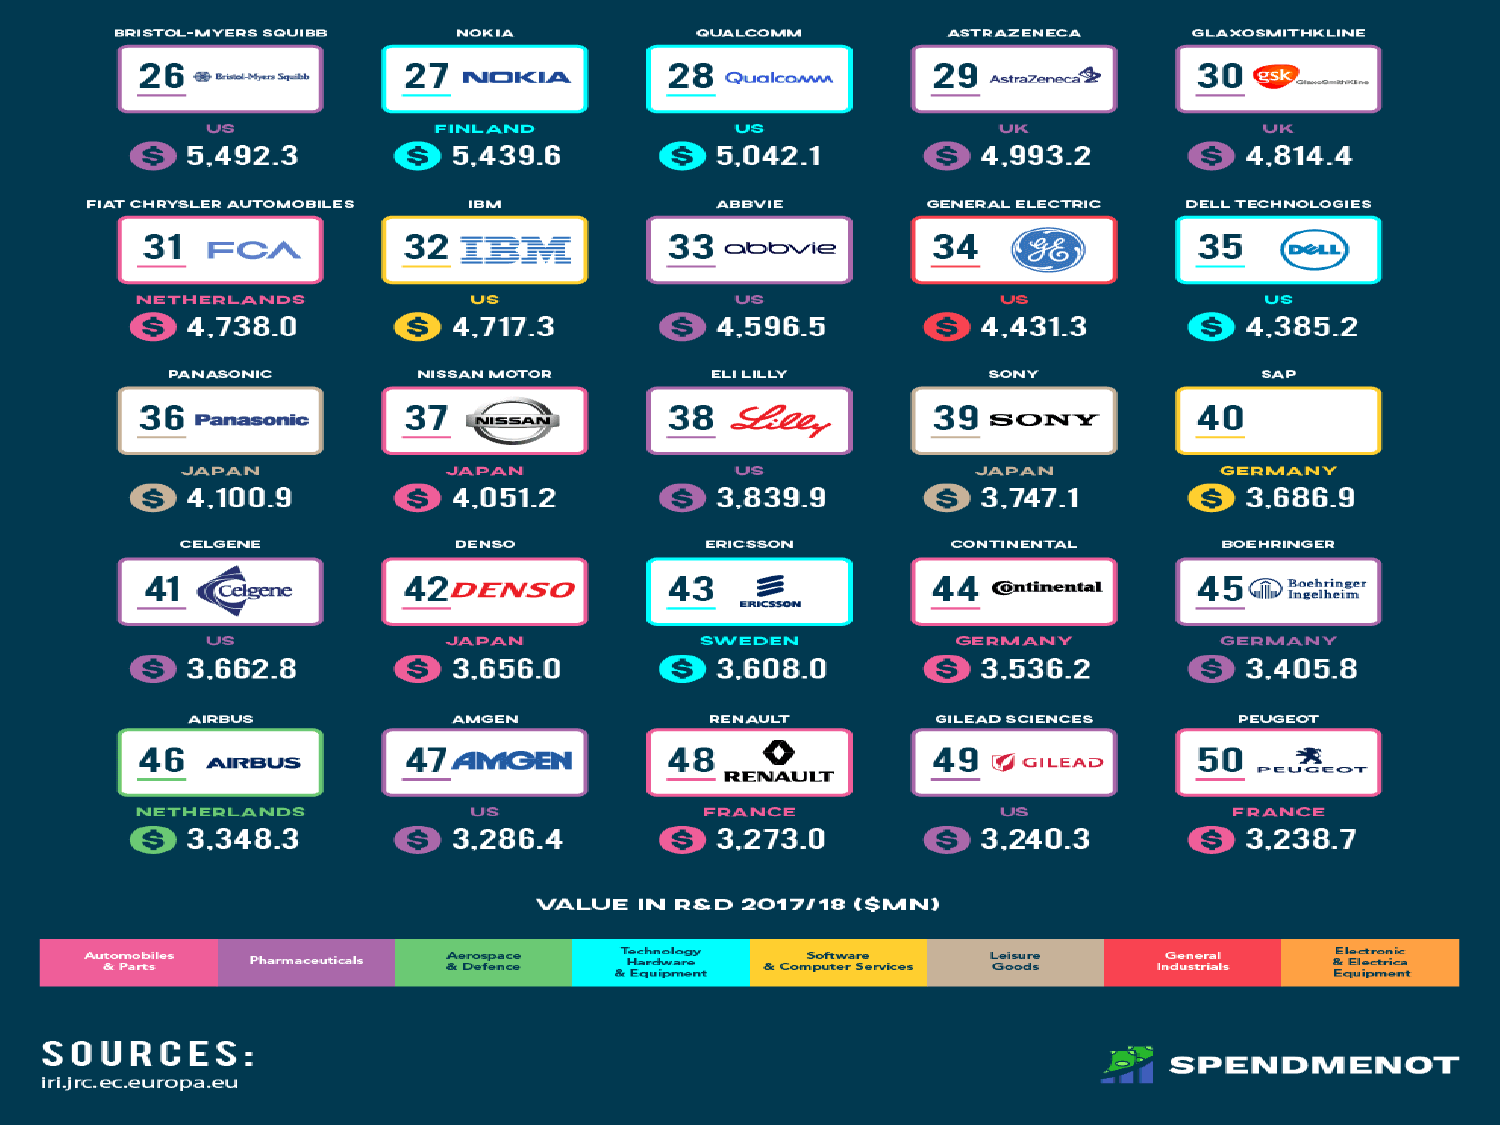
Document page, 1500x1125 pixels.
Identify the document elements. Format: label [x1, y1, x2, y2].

picture [244, 716, 252, 722]
picture [1049, 318, 1058, 335]
picture [275, 30, 285, 36]
picture [499, 318, 508, 335]
picture [705, 808, 715, 815]
picture [1307, 147, 1323, 164]
picture [647, 387, 852, 454]
picture [1341, 318, 1356, 335]
picture [499, 660, 514, 669]
picture [40, 940, 1459, 986]
picture [219, 371, 230, 377]
picture [746, 318, 759, 327]
picture [832, 899, 844, 909]
picture [1069, 489, 1077, 506]
picture [1017, 296, 1024, 303]
picture [179, 201, 188, 207]
picture [911, 899, 927, 909]
picture [154, 808, 164, 815]
picture [201, 808, 211, 815]
picture [973, 637, 983, 644]
picture [697, 31, 708, 36]
picture [782, 147, 797, 164]
picture [978, 716, 986, 723]
picture [790, 637, 797, 644]
picture [491, 468, 505, 475]
picture [647, 899, 664, 909]
picture [544, 659, 559, 678]
picture [978, 467, 986, 475]
picture [1275, 830, 1289, 848]
picture [810, 318, 824, 327]
picture [1340, 488, 1353, 506]
picture [982, 147, 997, 164]
picture [982, 659, 997, 678]
picture [1176, 45, 1382, 113]
picture [1434, 1057, 1459, 1073]
picture [1328, 637, 1335, 644]
picture [1176, 729, 1382, 796]
picture [382, 558, 588, 625]
picture [743, 899, 755, 909]
picture [1305, 467, 1318, 474]
picture [1313, 1057, 1344, 1073]
picture [1267, 637, 1283, 644]
picture [228, 468, 241, 475]
picture [1275, 371, 1283, 378]
picture [660, 484, 706, 512]
picture [1314, 30, 1323, 36]
picture [1238, 467, 1249, 474]
picture [1363, 201, 1370, 207]
picture [188, 489, 203, 506]
picture [1343, 30, 1353, 36]
picture [923, 656, 970, 682]
picture [102, 1042, 121, 1065]
picture [1101, 1078, 1115, 1083]
picture [476, 637, 488, 644]
picture [982, 318, 997, 335]
picture [766, 317, 779, 335]
picture [932, 898, 938, 910]
picture [1007, 716, 1015, 722]
picture [1341, 830, 1355, 848]
picture [243, 297, 256, 304]
picture [190, 1042, 208, 1065]
picture [660, 142, 705, 170]
picture [499, 666, 514, 678]
picture [1010, 666, 1024, 678]
picture [752, 125, 762, 132]
picture [778, 899, 785, 909]
picture [1060, 637, 1071, 644]
picture [235, 659, 249, 678]
picture [1294, 317, 1311, 335]
picture [751, 808, 764, 815]
picture [1257, 30, 1264, 36]
picture [460, 468, 473, 475]
picture [144, 30, 152, 36]
picture [593, 899, 609, 909]
picture [464, 125, 470, 132]
picture [481, 318, 495, 335]
picture [1029, 146, 1042, 164]
picture [820, 899, 827, 909]
picture [43, 1042, 62, 1065]
picture [491, 638, 505, 645]
picture [454, 829, 468, 848]
picture [394, 827, 441, 853]
picture [294, 808, 303, 815]
picture [1275, 146, 1291, 164]
picture [725, 30, 732, 36]
picture [454, 318, 468, 335]
picture [167, 808, 180, 816]
picture [978, 541, 986, 547]
picture [866, 897, 879, 911]
picture [911, 729, 1117, 796]
picture [438, 371, 445, 377]
picture [201, 30, 209, 36]
picture [1188, 827, 1235, 853]
picture [190, 716, 200, 723]
picture [676, 900, 689, 909]
picture [394, 484, 441, 512]
picture [1275, 660, 1289, 678]
picture [763, 147, 779, 164]
picture [546, 146, 559, 164]
picture [961, 30, 968, 36]
picture [1010, 830, 1024, 848]
picture [1047, 146, 1062, 164]
picture [647, 216, 852, 284]
picture [647, 729, 852, 796]
picture [235, 317, 249, 335]
picture [758, 899, 774, 909]
picture [104, 201, 112, 208]
picture [1281, 808, 1294, 815]
picture [117, 558, 323, 625]
picture [249, 488, 264, 506]
picture [1263, 371, 1270, 377]
picture [154, 296, 164, 303]
picture [499, 829, 515, 848]
picture [811, 488, 824, 506]
picture [281, 317, 295, 335]
picture [1176, 216, 1382, 284]
picture [137, 296, 150, 303]
picture [1023, 638, 1036, 645]
picture [923, 142, 970, 170]
picture [435, 125, 445, 132]
picture [647, 558, 852, 625]
picture [201, 296, 211, 303]
picture [911, 558, 1117, 625]
picture [1038, 467, 1052, 474]
picture [735, 467, 749, 475]
picture [1011, 318, 1026, 335]
picture [382, 387, 588, 454]
picture [999, 125, 1012, 133]
picture [1314, 660, 1329, 669]
picture [1247, 829, 1262, 848]
picture [520, 146, 533, 164]
picture [1288, 468, 1302, 475]
picture [223, 637, 233, 644]
picture [216, 659, 230, 678]
picture [744, 830, 759, 848]
picture [1047, 716, 1056, 722]
picture [278, 808, 291, 815]
picture [578, 899, 591, 909]
picture [719, 201, 727, 208]
picture [488, 296, 495, 303]
picture [1011, 146, 1024, 164]
picture [278, 201, 289, 207]
picture [537, 899, 556, 909]
picture [131, 656, 176, 682]
picture [1405, 1057, 1432, 1073]
picture [990, 371, 1003, 377]
picture [223, 125, 233, 132]
picture [1199, 1057, 1221, 1073]
picture [1272, 30, 1280, 36]
picture [481, 541, 489, 547]
picture [819, 324, 824, 335]
picture [207, 371, 215, 378]
picture [481, 830, 495, 848]
picture [1275, 488, 1288, 506]
picture [766, 488, 779, 506]
picture [167, 296, 180, 304]
picture [216, 829, 230, 848]
picture [660, 656, 706, 682]
picture [382, 45, 588, 113]
picture [488, 808, 495, 815]
picture [1188, 484, 1235, 512]
picture [734, 716, 742, 722]
picture [923, 484, 970, 512]
picture [228, 201, 236, 208]
picture [184, 467, 192, 475]
picture [1084, 716, 1092, 722]
picture [281, 659, 295, 678]
picture [764, 830, 779, 848]
picture [1282, 1057, 1308, 1073]
picture [719, 808, 730, 816]
picture [1041, 489, 1056, 506]
picture [235, 830, 250, 848]
picture [1229, 541, 1236, 547]
picture [243, 809, 255, 816]
picture [1073, 829, 1088, 848]
picture [1267, 467, 1283, 474]
picture [1328, 467, 1335, 474]
picture [1120, 1072, 1133, 1083]
picture [911, 45, 1117, 113]
picture [614, 900, 627, 909]
picture [243, 371, 253, 377]
picture [117, 45, 323, 113]
picture [454, 659, 468, 678]
picture [1028, 659, 1042, 678]
picture [454, 716, 462, 723]
picture [996, 30, 1005, 36]
picture [758, 541, 771, 547]
picture [1288, 638, 1302, 645]
picture [770, 637, 780, 644]
picture [1002, 637, 1018, 644]
picture [744, 146, 759, 164]
picture [229, 296, 239, 303]
picture [1188, 656, 1235, 682]
picture [249, 30, 256, 36]
picture [244, 467, 258, 474]
picture [460, 371, 468, 378]
picture [716, 900, 732, 909]
picture [1016, 125, 1026, 132]
picture [1075, 147, 1089, 164]
picture [660, 827, 706, 853]
picture [510, 467, 523, 474]
picture [1188, 142, 1235, 170]
picture [188, 147, 203, 164]
picture [1313, 488, 1327, 506]
picture [752, 467, 762, 474]
picture [217, 318, 230, 335]
picture [117, 216, 323, 284]
picture [1072, 317, 1085, 335]
picture [744, 488, 761, 506]
picture [538, 317, 553, 335]
picture [734, 809, 745, 816]
picture [1025, 489, 1039, 506]
picture [784, 317, 799, 335]
picture [520, 829, 533, 848]
picture [217, 1042, 236, 1065]
picture [194, 468, 208, 475]
picture [1007, 467, 1017, 474]
picture [188, 829, 203, 848]
picture [747, 716, 756, 723]
picture [294, 296, 303, 303]
picture [255, 829, 271, 848]
picture [254, 317, 270, 335]
picture [755, 324, 761, 335]
picture [382, 729, 588, 796]
picture [717, 147, 732, 164]
picture [510, 637, 523, 644]
picture [1252, 1057, 1276, 1073]
picture [382, 216, 588, 284]
picture [1238, 637, 1249, 644]
picture [394, 313, 441, 341]
picture [72, 1042, 91, 1065]
picture [260, 296, 273, 303]
picture [214, 808, 224, 816]
picture [982, 488, 997, 506]
picture [1234, 808, 1244, 815]
picture [454, 147, 468, 164]
picture [911, 387, 1117, 454]
picture [719, 488, 732, 506]
picture [1010, 489, 1024, 506]
picture [694, 899, 709, 909]
picture [479, 147, 495, 164]
picture [1247, 488, 1262, 506]
picture [1075, 660, 1089, 678]
picture [772, 30, 780, 36]
picture [1017, 808, 1024, 815]
picture [754, 637, 761, 644]
picture [990, 201, 999, 208]
picture [1176, 558, 1382, 625]
picture [1138, 1063, 1152, 1083]
picture [519, 489, 527, 506]
picture [188, 318, 203, 335]
picture [511, 318, 526, 335]
picture [117, 387, 323, 454]
picture [493, 541, 506, 547]
picture [1282, 296, 1289, 303]
picture [229, 488, 244, 506]
picture [476, 467, 488, 474]
picture [1110, 1046, 1153, 1070]
picture [784, 488, 799, 506]
picture [1252, 467, 1259, 475]
picture [282, 146, 297, 163]
picture [519, 659, 532, 678]
picture [454, 489, 468, 506]
picture [810, 829, 824, 848]
picture [807, 899, 814, 909]
picture [1047, 659, 1062, 678]
picture [214, 296, 221, 304]
picture [1170, 1057, 1194, 1073]
picture [791, 899, 803, 909]
picture [1264, 809, 1276, 816]
picture [1314, 318, 1329, 327]
picture [217, 489, 226, 506]
picture [161, 1042, 180, 1065]
picture [740, 637, 750, 644]
picture [181, 371, 189, 378]
picture [510, 495, 515, 506]
picture [716, 637, 736, 644]
picture [811, 659, 826, 678]
picture [1247, 808, 1259, 816]
picture [252, 660, 267, 678]
picture [117, 729, 323, 796]
picture [647, 45, 852, 113]
picture [1219, 30, 1226, 36]
picture [501, 489, 515, 498]
picture [481, 659, 494, 678]
picture [810, 147, 818, 164]
picture [131, 142, 176, 170]
picture [923, 313, 970, 341]
picture [1046, 829, 1061, 848]
picture [1022, 468, 1035, 475]
picture [747, 541, 755, 547]
picture [784, 808, 794, 815]
picture [1247, 659, 1262, 678]
picture [184, 808, 195, 815]
picture [484, 30, 491, 36]
picture [460, 638, 473, 645]
picture [1034, 30, 1042, 36]
picture [784, 659, 799, 678]
picture [1293, 488, 1309, 506]
picture [1376, 1057, 1400, 1073]
picture [1252, 637, 1262, 645]
picture [1057, 541, 1065, 548]
picture [1072, 30, 1079, 36]
picture [717, 829, 732, 848]
picture [1323, 324, 1329, 335]
picture [911, 216, 1117, 284]
picture [1226, 1057, 1247, 1073]
picture [1247, 318, 1262, 335]
picture [735, 296, 749, 304]
picture [744, 659, 759, 678]
picture [1305, 637, 1318, 644]
picture [1031, 317, 1045, 335]
picture [1026, 830, 1041, 848]
picture [260, 808, 273, 815]
picture [555, 899, 573, 909]
picture [752, 296, 762, 303]
picture [1314, 829, 1329, 848]
picture [473, 125, 482, 132]
picture [1281, 125, 1291, 132]
picture [988, 468, 1002, 475]
picture [1294, 659, 1309, 678]
picture [1293, 829, 1308, 848]
picture [131, 313, 176, 341]
picture [254, 147, 268, 164]
picture [1247, 147, 1262, 164]
picture [394, 142, 441, 170]
picture [1041, 637, 1055, 644]
picture [546, 830, 562, 848]
picture [481, 488, 495, 506]
picture [504, 30, 512, 36]
picture [1010, 660, 1024, 669]
picture [487, 201, 495, 207]
picture [1176, 387, 1382, 454]
picture [1294, 147, 1303, 164]
picture [282, 829, 297, 848]
picture [137, 808, 150, 815]
picture [394, 656, 441, 682]
picture [540, 489, 555, 506]
picture [235, 146, 250, 163]
picture [193, 371, 203, 377]
picture [501, 146, 514, 164]
picture [131, 827, 176, 853]
picture [1314, 666, 1329, 678]
picture [951, 30, 958, 36]
picture [660, 313, 706, 341]
picture [1335, 147, 1352, 164]
picture [1188, 313, 1235, 341]
picture [522, 125, 530, 132]
picture [782, 829, 797, 848]
picture [1269, 716, 1277, 722]
picture [855, 898, 861, 910]
picture [987, 637, 999, 645]
picture [188, 659, 203, 678]
picture [213, 467, 224, 474]
picture [717, 318, 733, 335]
picture [131, 484, 176, 512]
picture [1010, 30, 1018, 36]
picture [717, 659, 732, 678]
picture [1276, 317, 1289, 335]
picture [1341, 659, 1356, 678]
picture [216, 147, 230, 164]
picture [982, 829, 997, 848]
picture [278, 296, 289, 303]
picture [264, 30, 271, 36]
picture [276, 488, 291, 506]
picture [346, 201, 353, 207]
picture [490, 371, 503, 377]
picture [884, 899, 905, 909]
picture [1351, 1057, 1371, 1073]
picture [449, 371, 456, 377]
picture [1314, 808, 1324, 815]
picture [764, 659, 779, 678]
picture [923, 827, 970, 853]
picture [131, 1042, 150, 1065]
picture [472, 296, 485, 304]
